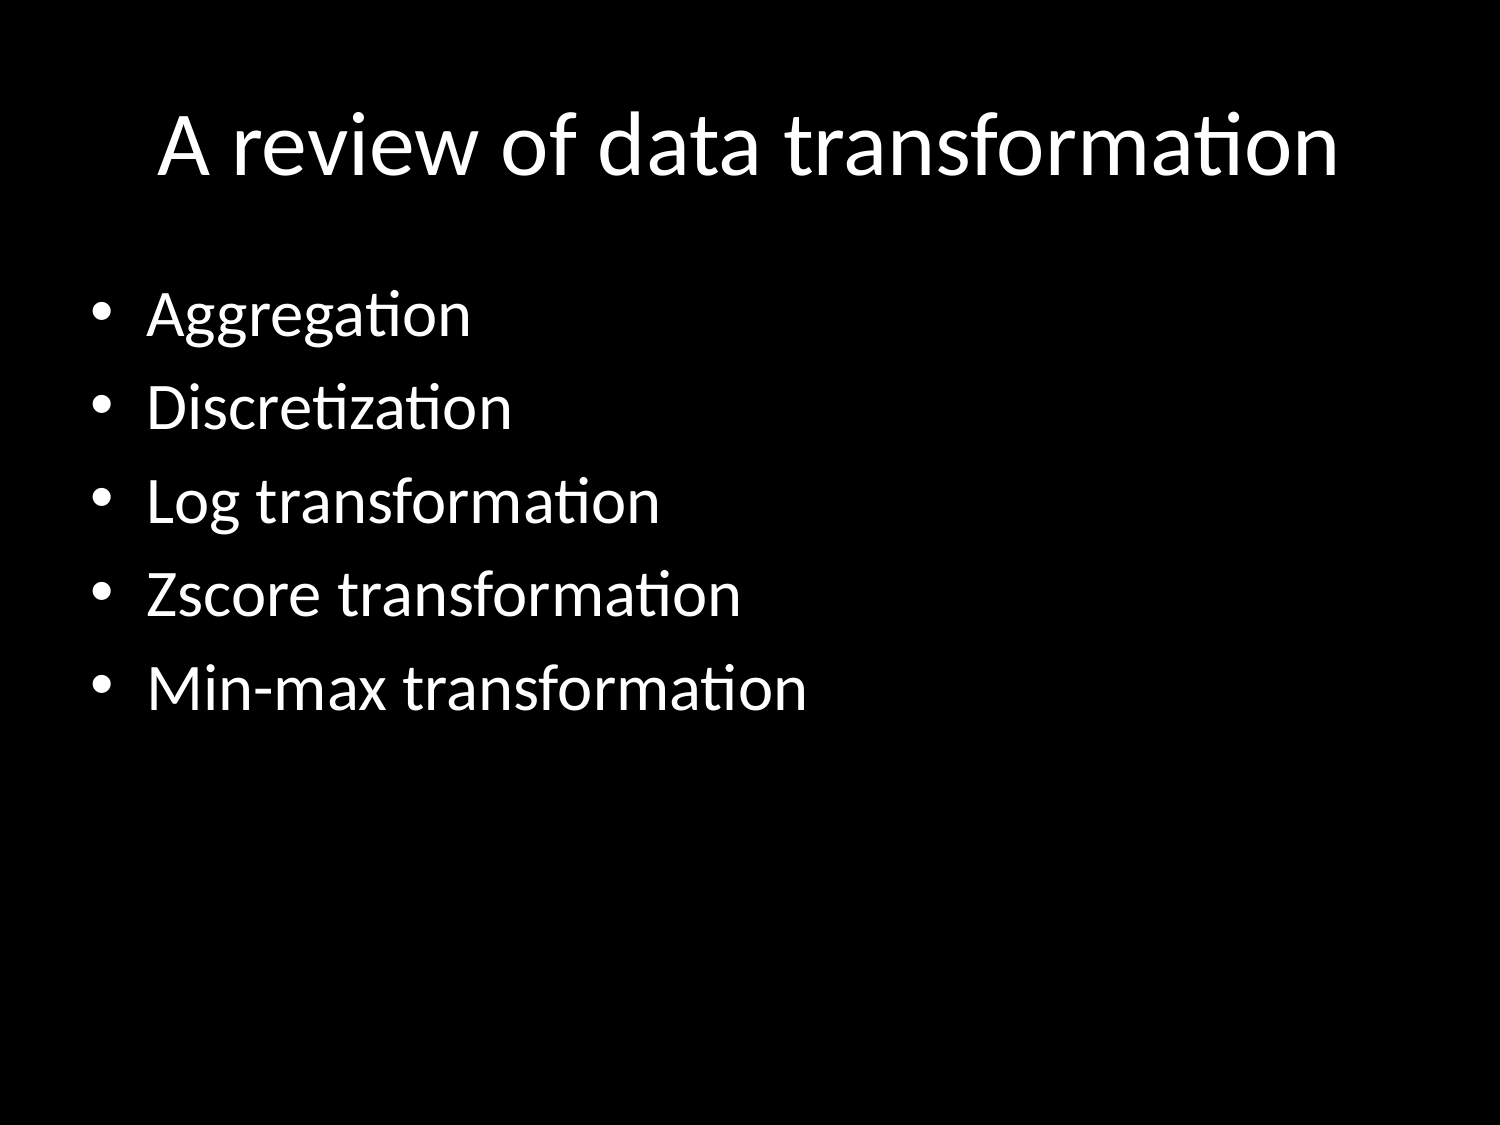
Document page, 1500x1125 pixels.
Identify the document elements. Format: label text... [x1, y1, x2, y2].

list Aggregation Discretization Log transformation Zscore transformation Min-max transformation [75, 262, 1425, 1005]
title A review of data transformation [75, 45, 1425, 233]
